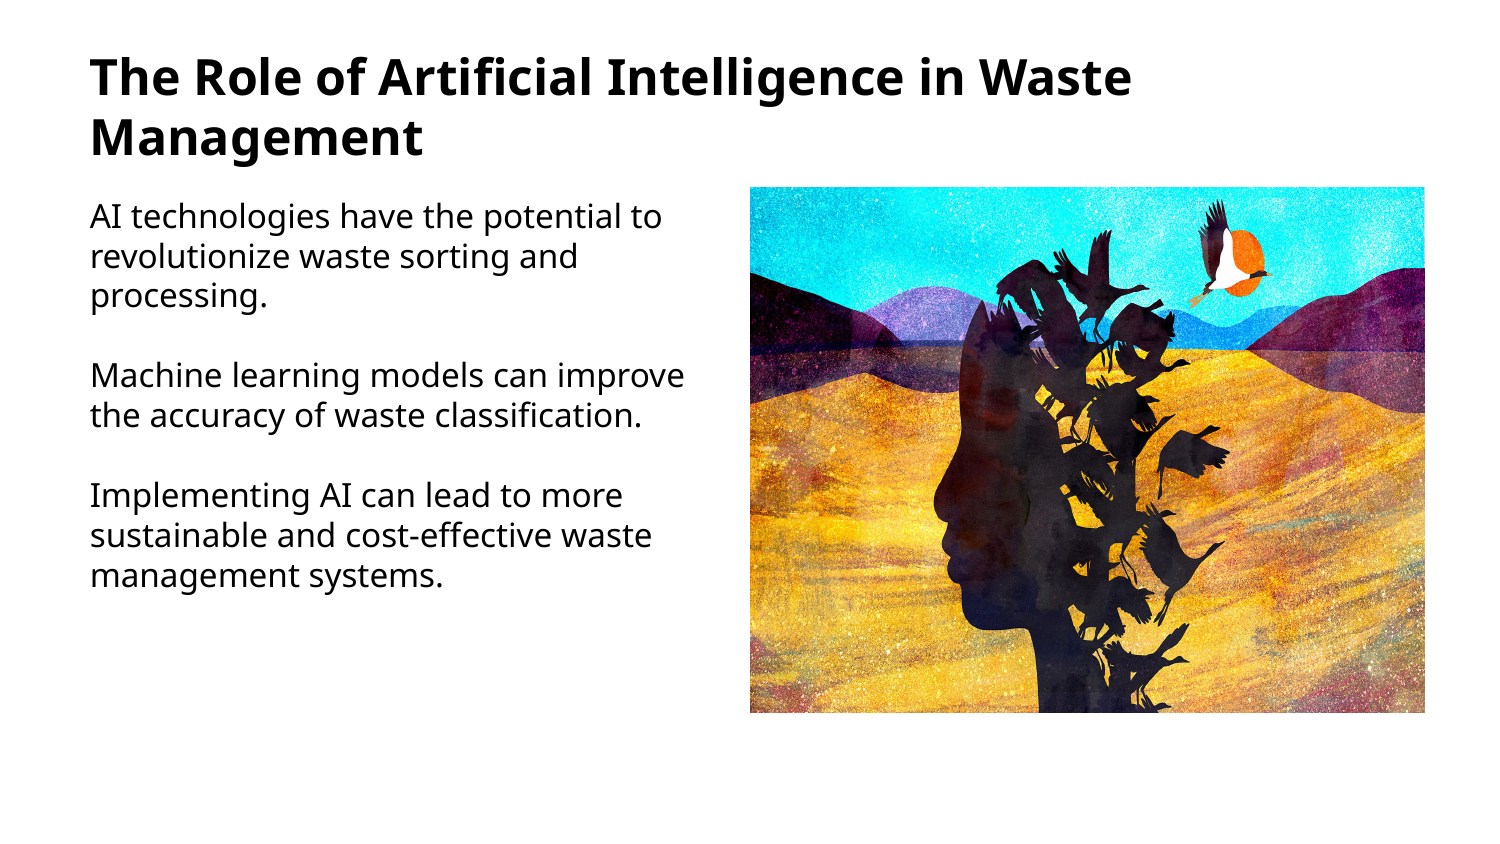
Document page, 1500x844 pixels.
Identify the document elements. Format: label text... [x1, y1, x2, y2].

picture [749, 187, 1425, 713]
text_box The Role of Artificial Intelligence in Waste Management [74, 37, 1425, 173]
text_box AI technologies have the potential to revolutionize waste sorting and processing. Machine learning models can improve the accuracy of waste classification. Implementing AI can lead to more sustainable and cost-effective waste management systems. [74, 187, 749, 713]
picture [749, 187, 756, 197]
